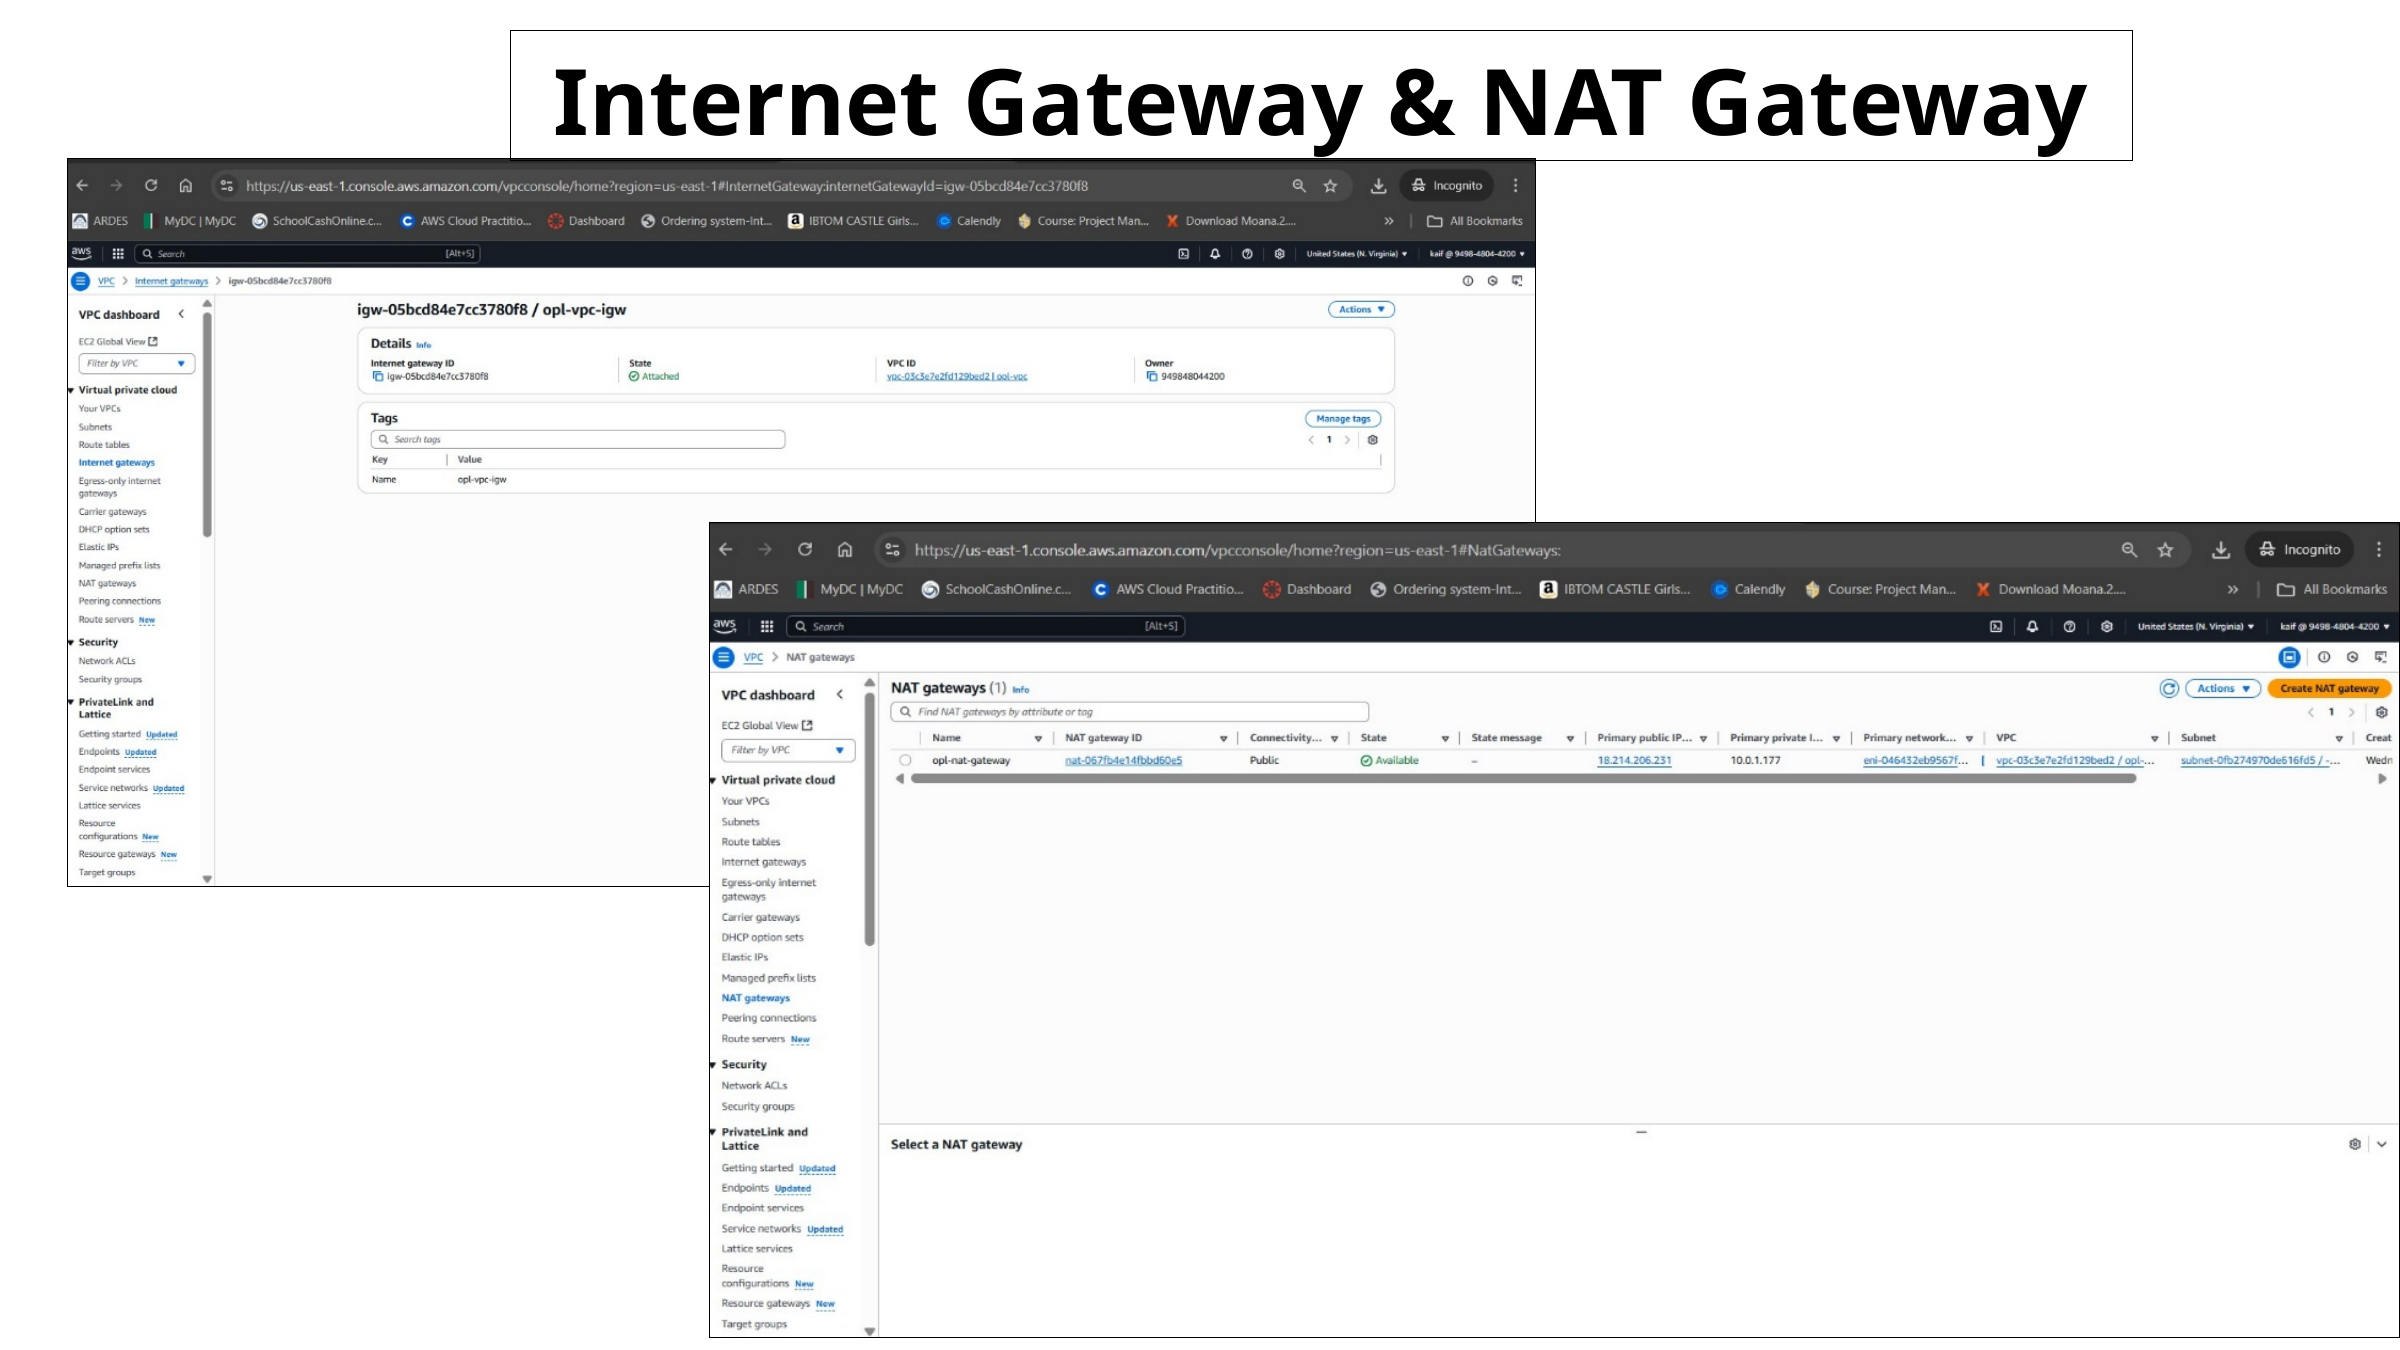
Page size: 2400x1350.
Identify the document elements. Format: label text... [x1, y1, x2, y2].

text_box Internet Gateway & NAT Gateway [510, 30, 2133, 161]
picture [67, 158, 2400, 1339]
